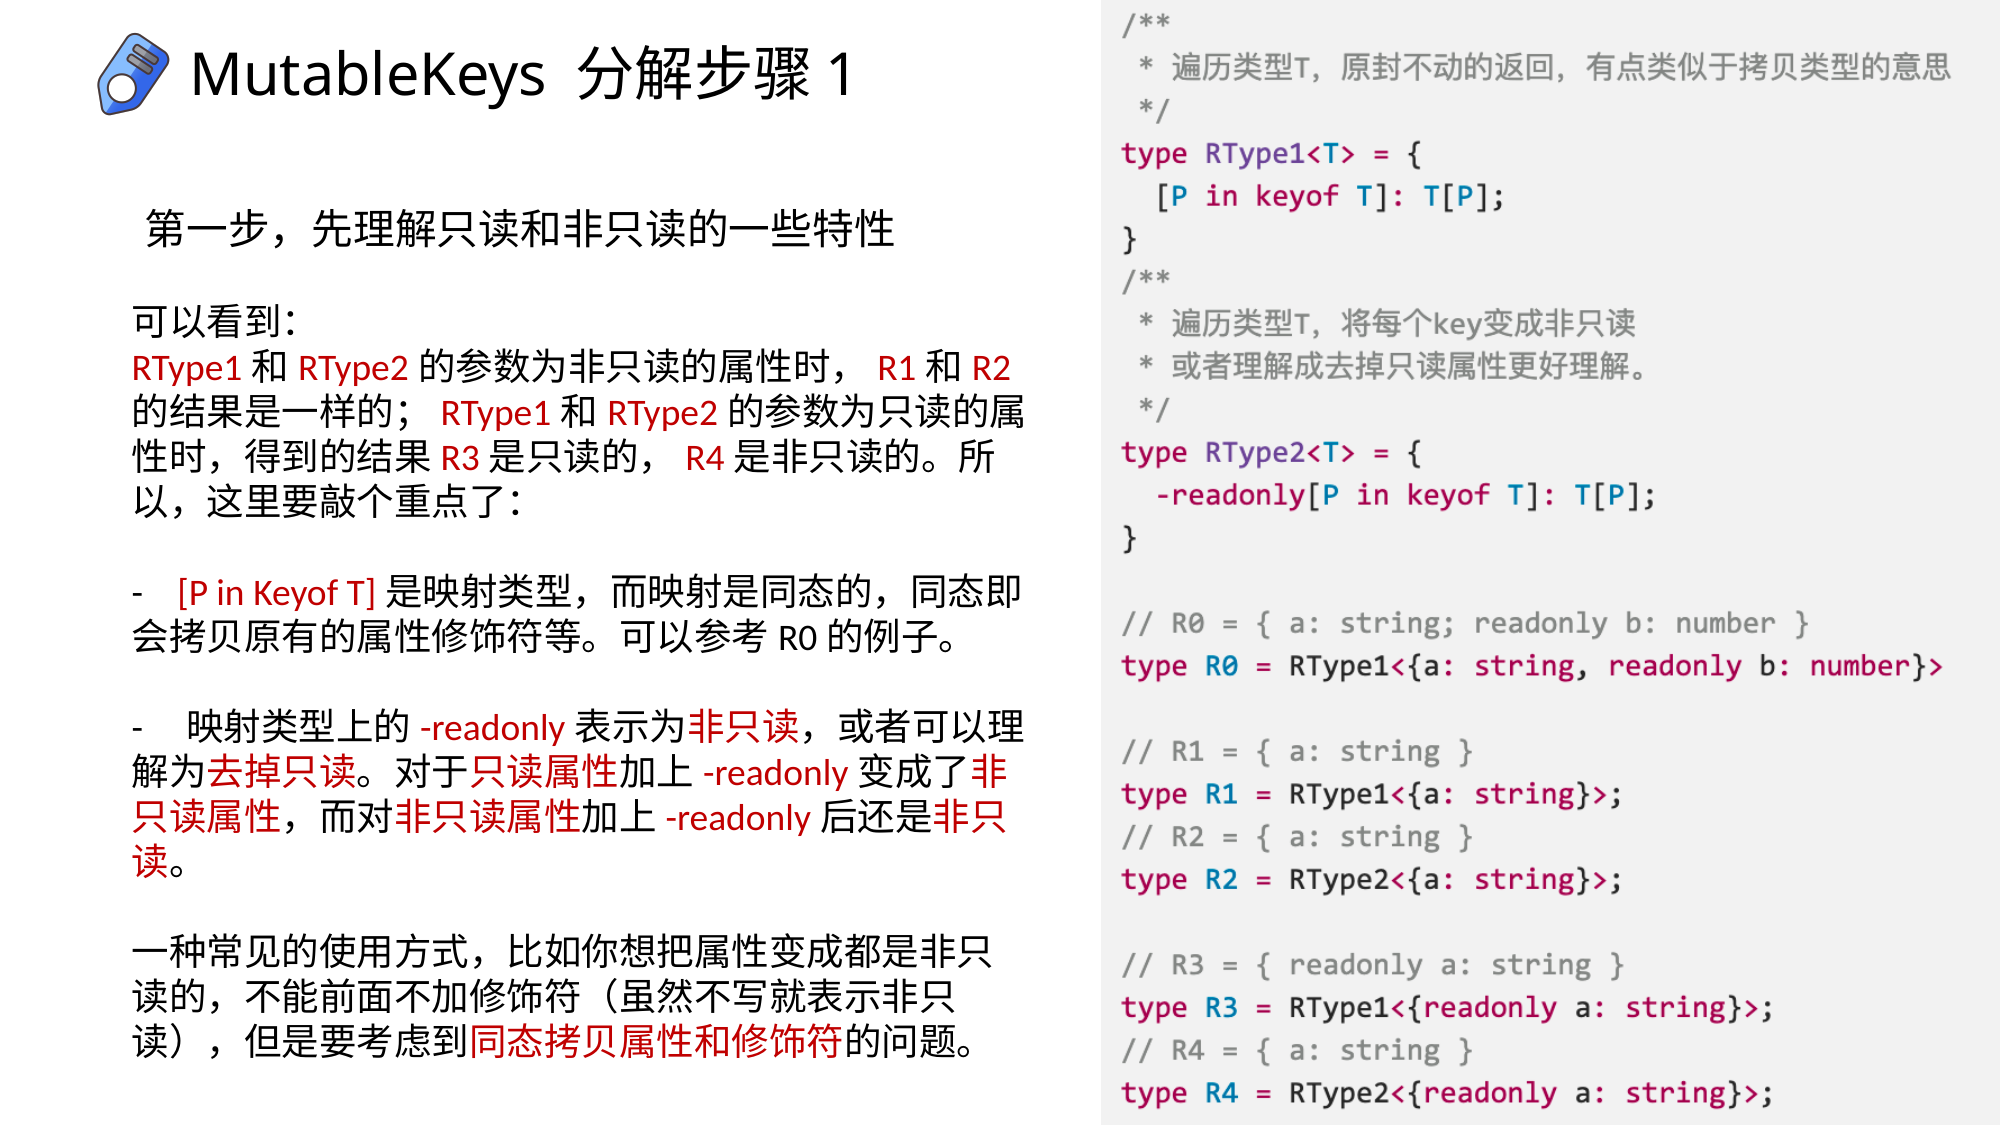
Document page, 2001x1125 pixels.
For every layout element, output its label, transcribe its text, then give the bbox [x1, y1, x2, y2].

picture [1101, 0, 2000, 1125]
text_box 可以看到： RType1和RType2的参数为非只读的属性时，R1和R2的结果是一样的；RType1和RType2的参数为只读的属性时，得到的结果R3是只读的，R4是非只读的。所以，这里要敲个重点了： - [P in Keyof T]是映射类型，而映射是同态的，同态即会拷贝原有的属性修饰符等。可以参考R0的例子。 - 映射类型上的-readonly表示为非只读，或者可以理解为去掉只读。对于只读属性加上-readonly变成了非只读属性，而对非只读属性加上-readonly后还是非只读。 一种常见的使用方式，比如你想把属性变成都是非只读的，不能前面不加修饰符（虽然不写就表示非只读），但是要考虑到同态拷贝属性和修饰符的问题。 [116, 290, 1047, 1070]
picture [91, 32, 175, 116]
text_box 第一步，先理解只读和非只读的一些特性 [129, 195, 1002, 260]
title MutableKeys 分解步骤1 [174, 32, 901, 119]
